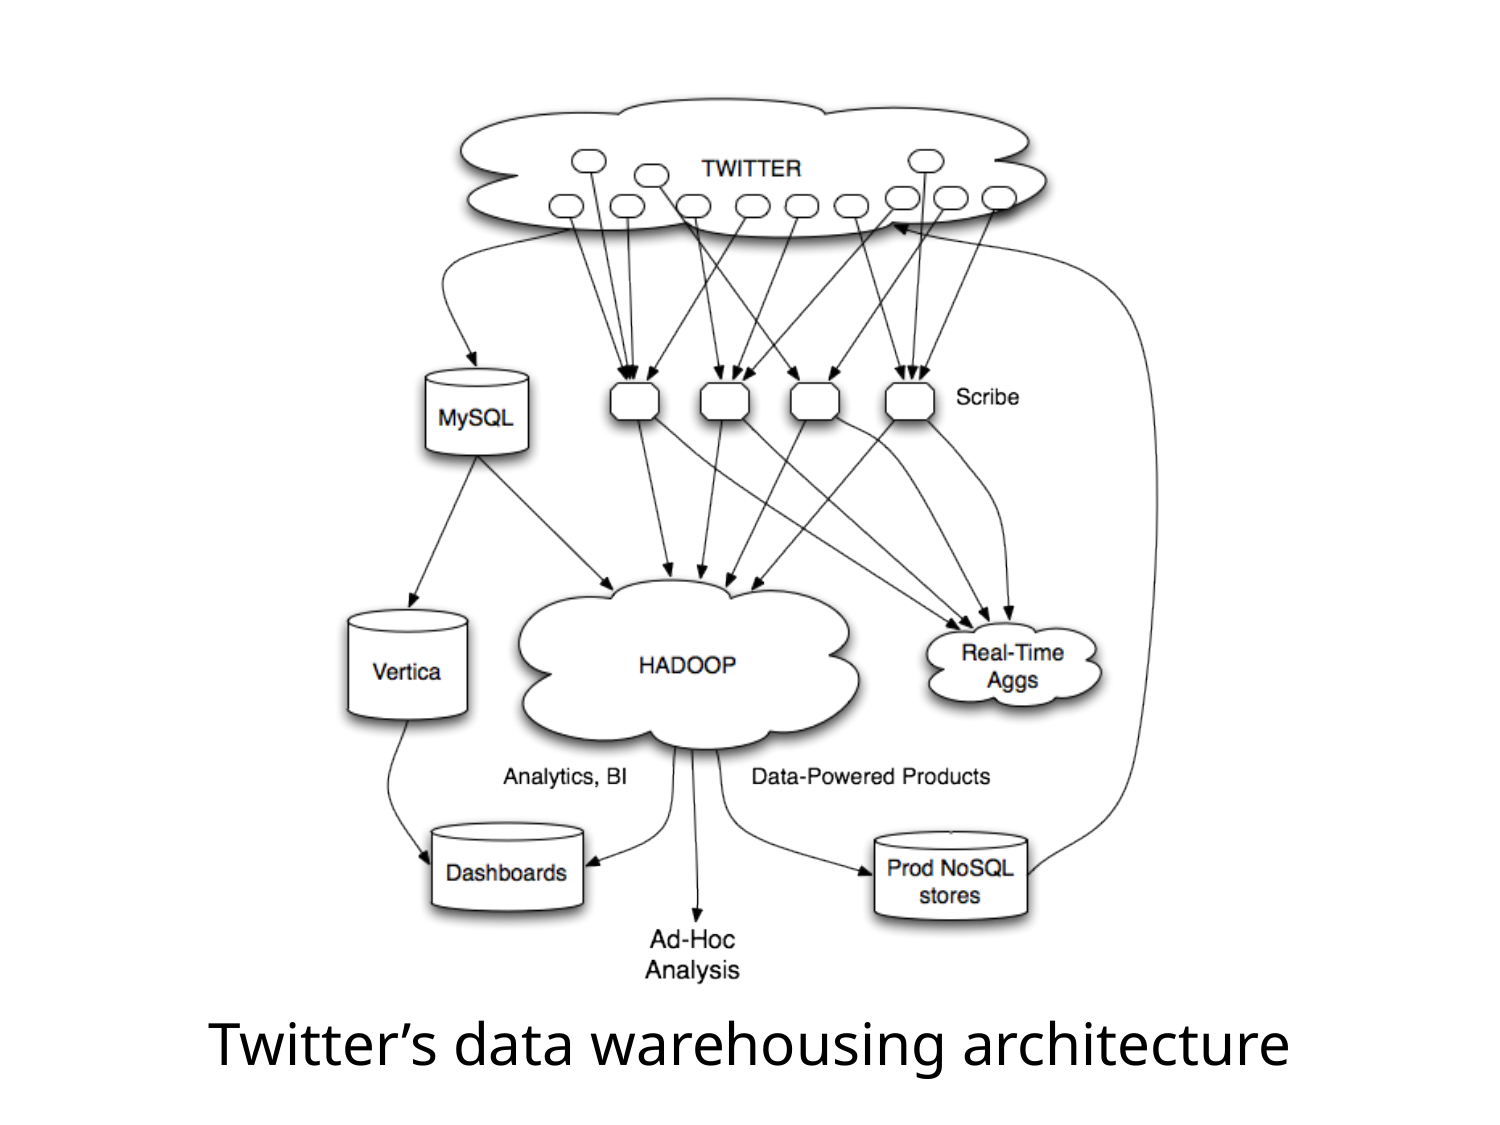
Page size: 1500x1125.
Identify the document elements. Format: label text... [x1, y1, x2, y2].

picture [314, 68, 1176, 1001]
text_box Twitter’s data warehousing architecture [0, 999, 1500, 1085]
